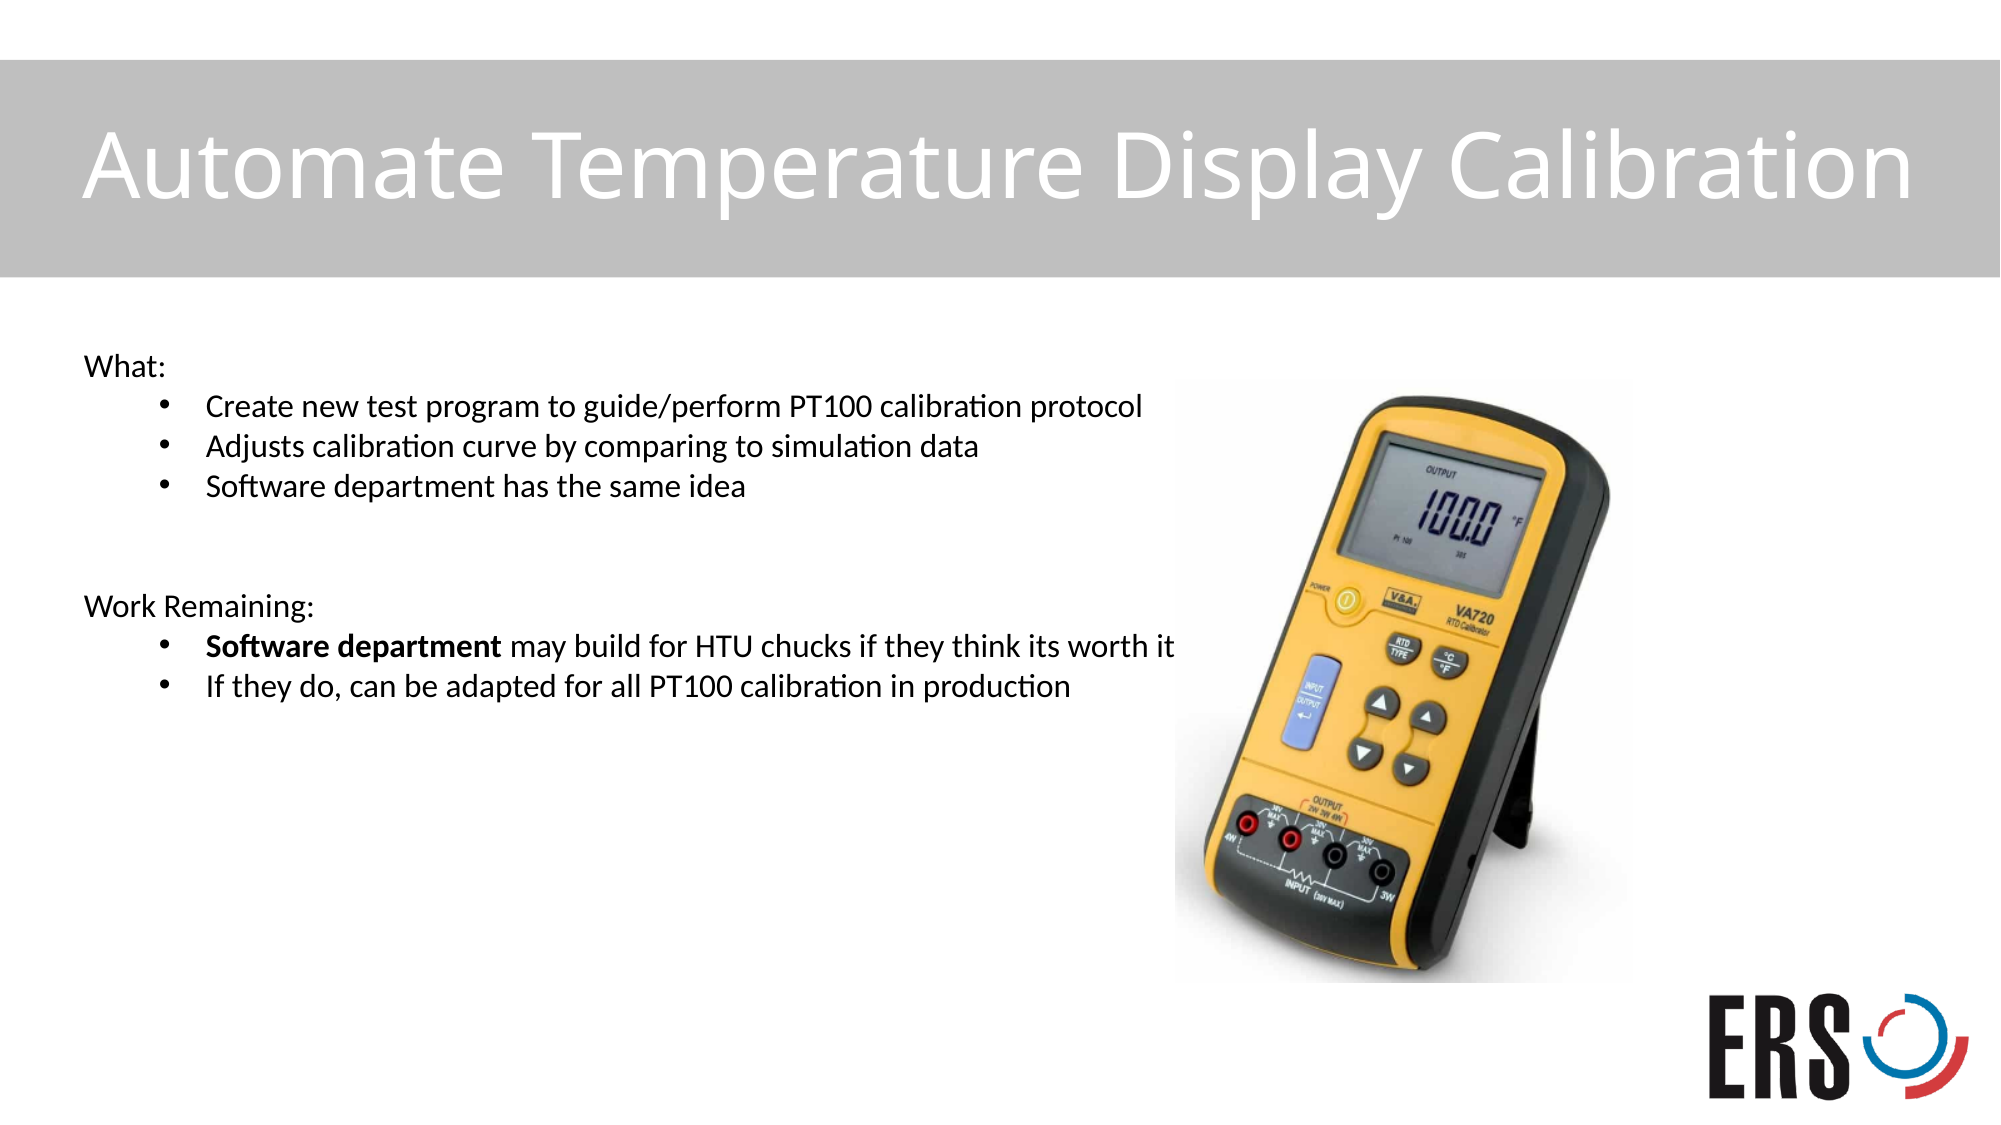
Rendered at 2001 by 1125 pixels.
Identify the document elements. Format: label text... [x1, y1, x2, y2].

picture [1697, 982, 1980, 1112]
text_box What: Create new test program to guide/perform PT100 calibration protocol Adjusts calibration curve by comparing to simulation data Software department has the same idea Work Remaining: Software department may build for HTU chucks if they think its worth it If they do, can be adapted for all PT100 calibration in production [69, 337, 1931, 751]
picture [1175, 379, 1633, 983]
title Automate Temperature Display Calibration [0, 59, 2000, 278]
